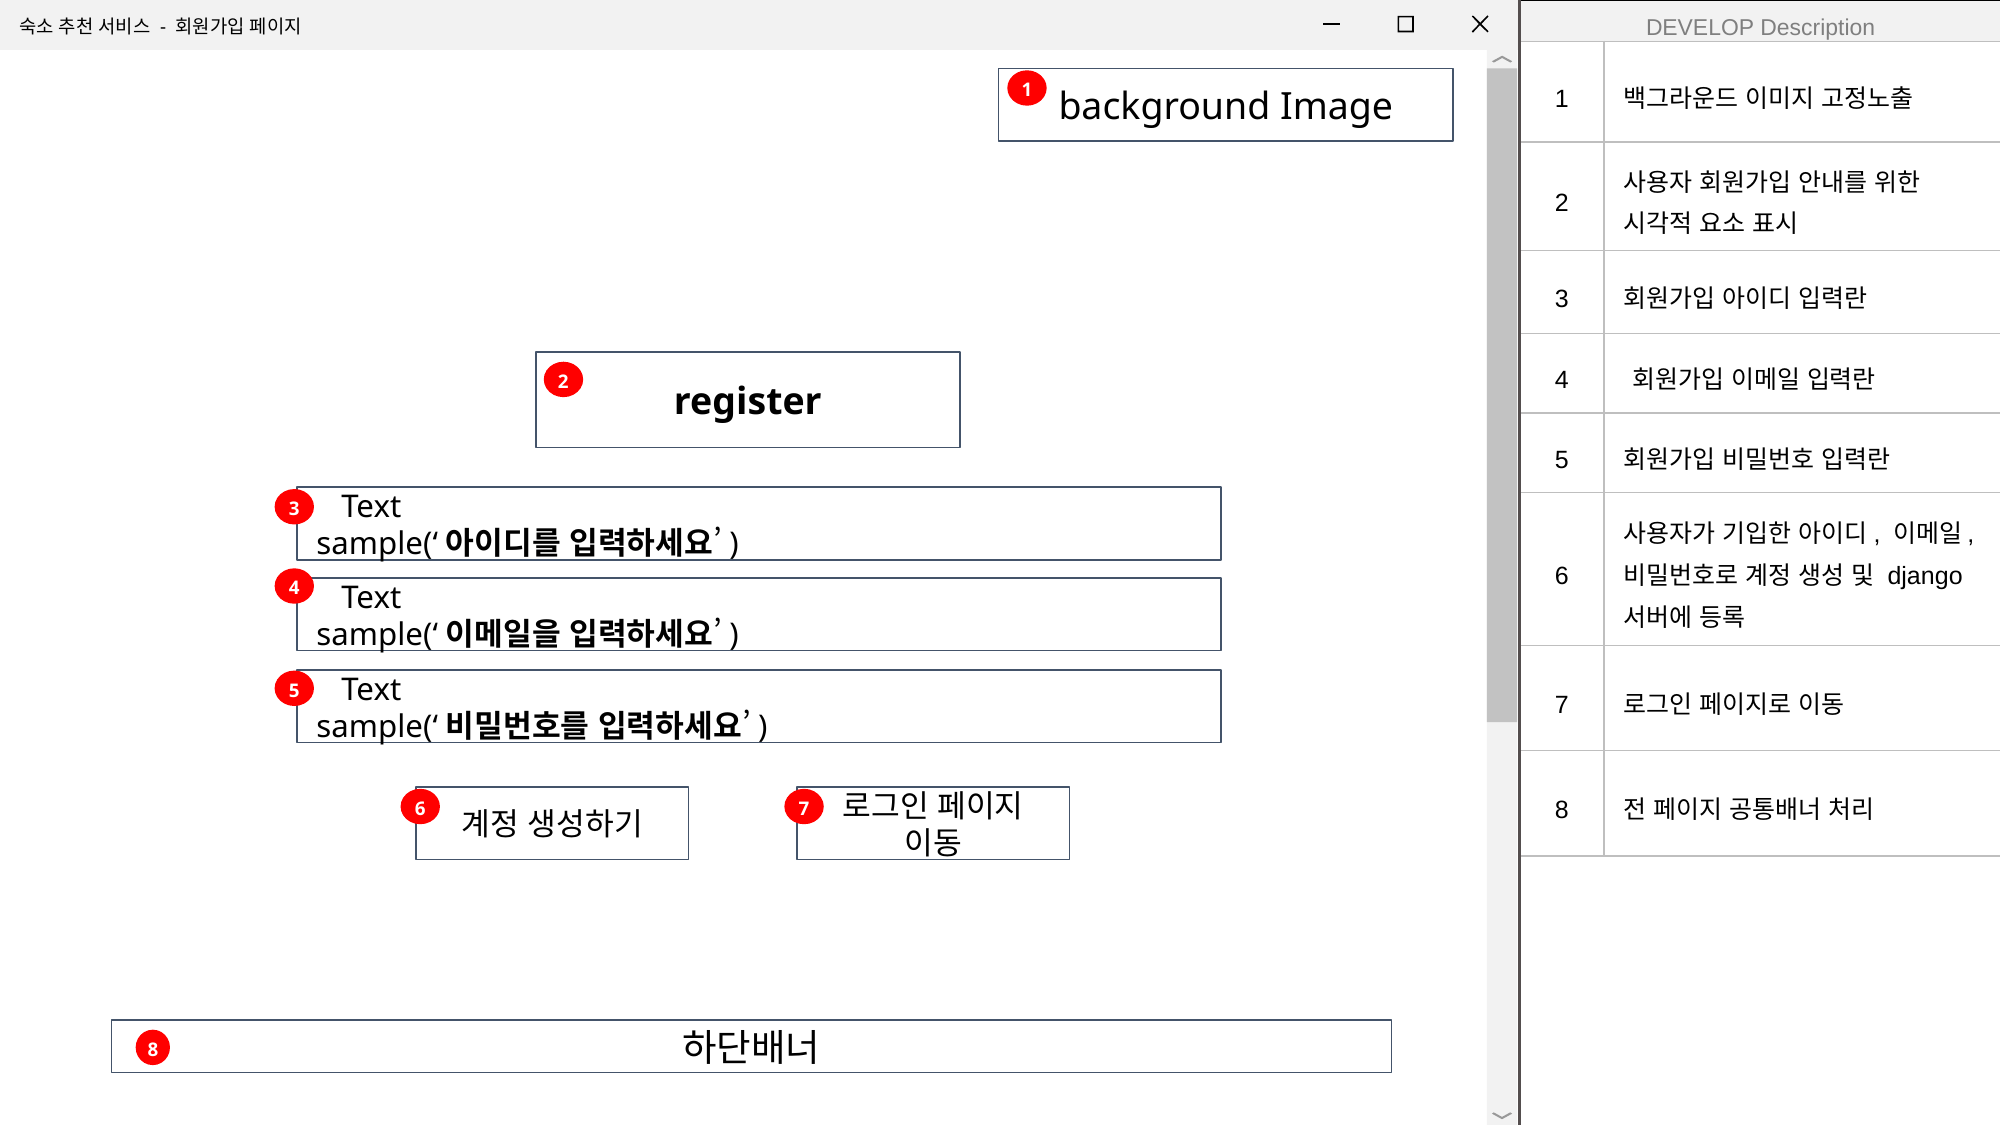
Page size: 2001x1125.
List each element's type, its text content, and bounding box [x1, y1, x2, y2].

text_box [251, 668, 337, 712]
text_box Text sample(‘아이디를 입력하세요’) [297, 487, 1221, 560]
table_cell 회원가입 이메일 입력란 [1605, 334, 2000, 412]
text_box register [535, 352, 960, 448]
text_box 하단배너 [111, 1020, 1392, 1073]
table_cell 3 [1525, 251, 1603, 333]
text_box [115, 1027, 191, 1071]
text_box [0, 0, 1519, 51]
table_cell 8 [1525, 751, 1603, 855]
table_cell 1 [1525, 42, 1603, 141]
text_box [984, 68, 1070, 111]
table_cell 사용자 회원가입 안내를 위한 시각적 요소 표시 [1605, 143, 2000, 250]
table_cell 사용자가 기입한 아이디, 이메일, 비밀번호로 계정 생성 및 django서버에 등록 [1605, 493, 2000, 645]
table_cell 백그라운드 이미지 고정노출 [1605, 42, 2000, 141]
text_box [251, 566, 337, 609]
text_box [761, 786, 847, 830]
table_header DEVELOP Description [1523, 1, 2000, 41]
text_box 로그인 페이지 이동 [797, 786, 1070, 860]
text_box Text sample(‘이메일을 입력하세요’) [297, 577, 1221, 651]
table_cell 회원가입 아이디 입력란 [1605, 251, 2000, 333]
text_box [1486, 49, 1515, 1125]
text_box background Image [998, 68, 1453, 142]
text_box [251, 486, 337, 530]
table_cell 4 [1525, 334, 1603, 412]
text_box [377, 786, 463, 830]
table_cell 7 [1525, 646, 1603, 750]
table_cell 전 페이지 공통배너 처리 [1605, 751, 2000, 855]
table_cell 5 [1525, 414, 1603, 492]
table_cell 회원가입 비밀번호 입력란 [1605, 414, 2000, 492]
text_box 계정 생성하기 [416, 786, 689, 860]
table_cell 6 [1525, 493, 1603, 645]
table_cell 2 [1525, 143, 1603, 250]
text_box Text sample(‘비밀번호를 입력하세요’) [297, 669, 1221, 743]
table_cell 로그인 페이지로 이동 [1605, 646, 2000, 750]
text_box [520, 359, 607, 403]
